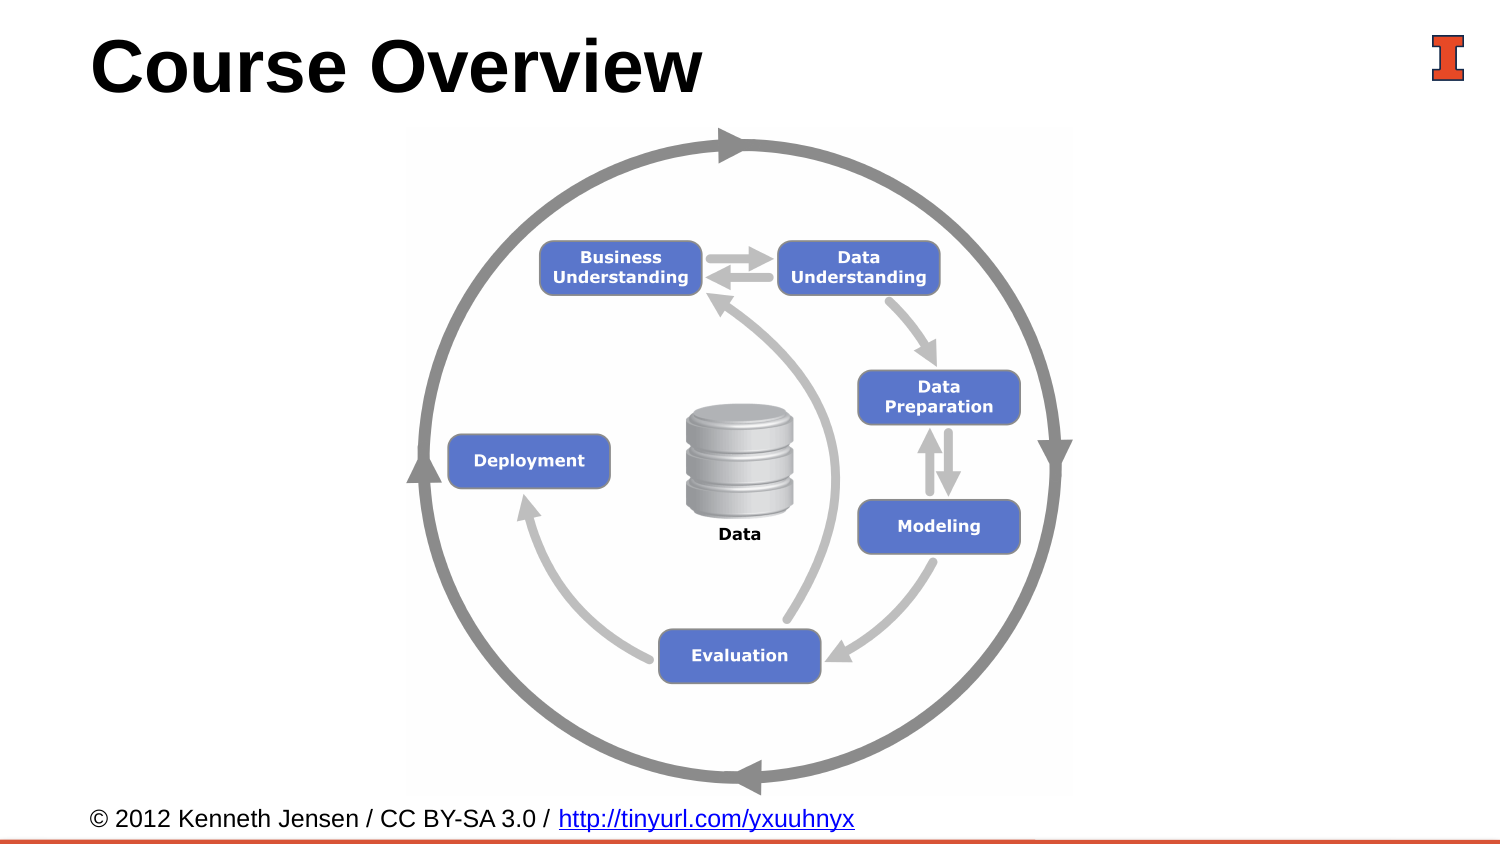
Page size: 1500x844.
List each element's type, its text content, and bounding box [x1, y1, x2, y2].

title Course Overview [75, 10, 1404, 128]
picture [1432, 35, 1464, 81]
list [405, 127, 1073, 796]
list © 2012 Kenneth Jensen / CC BY-SA 3.0 / http://tinyurl.com/yxuuhnyx [75, 795, 1404, 844]
